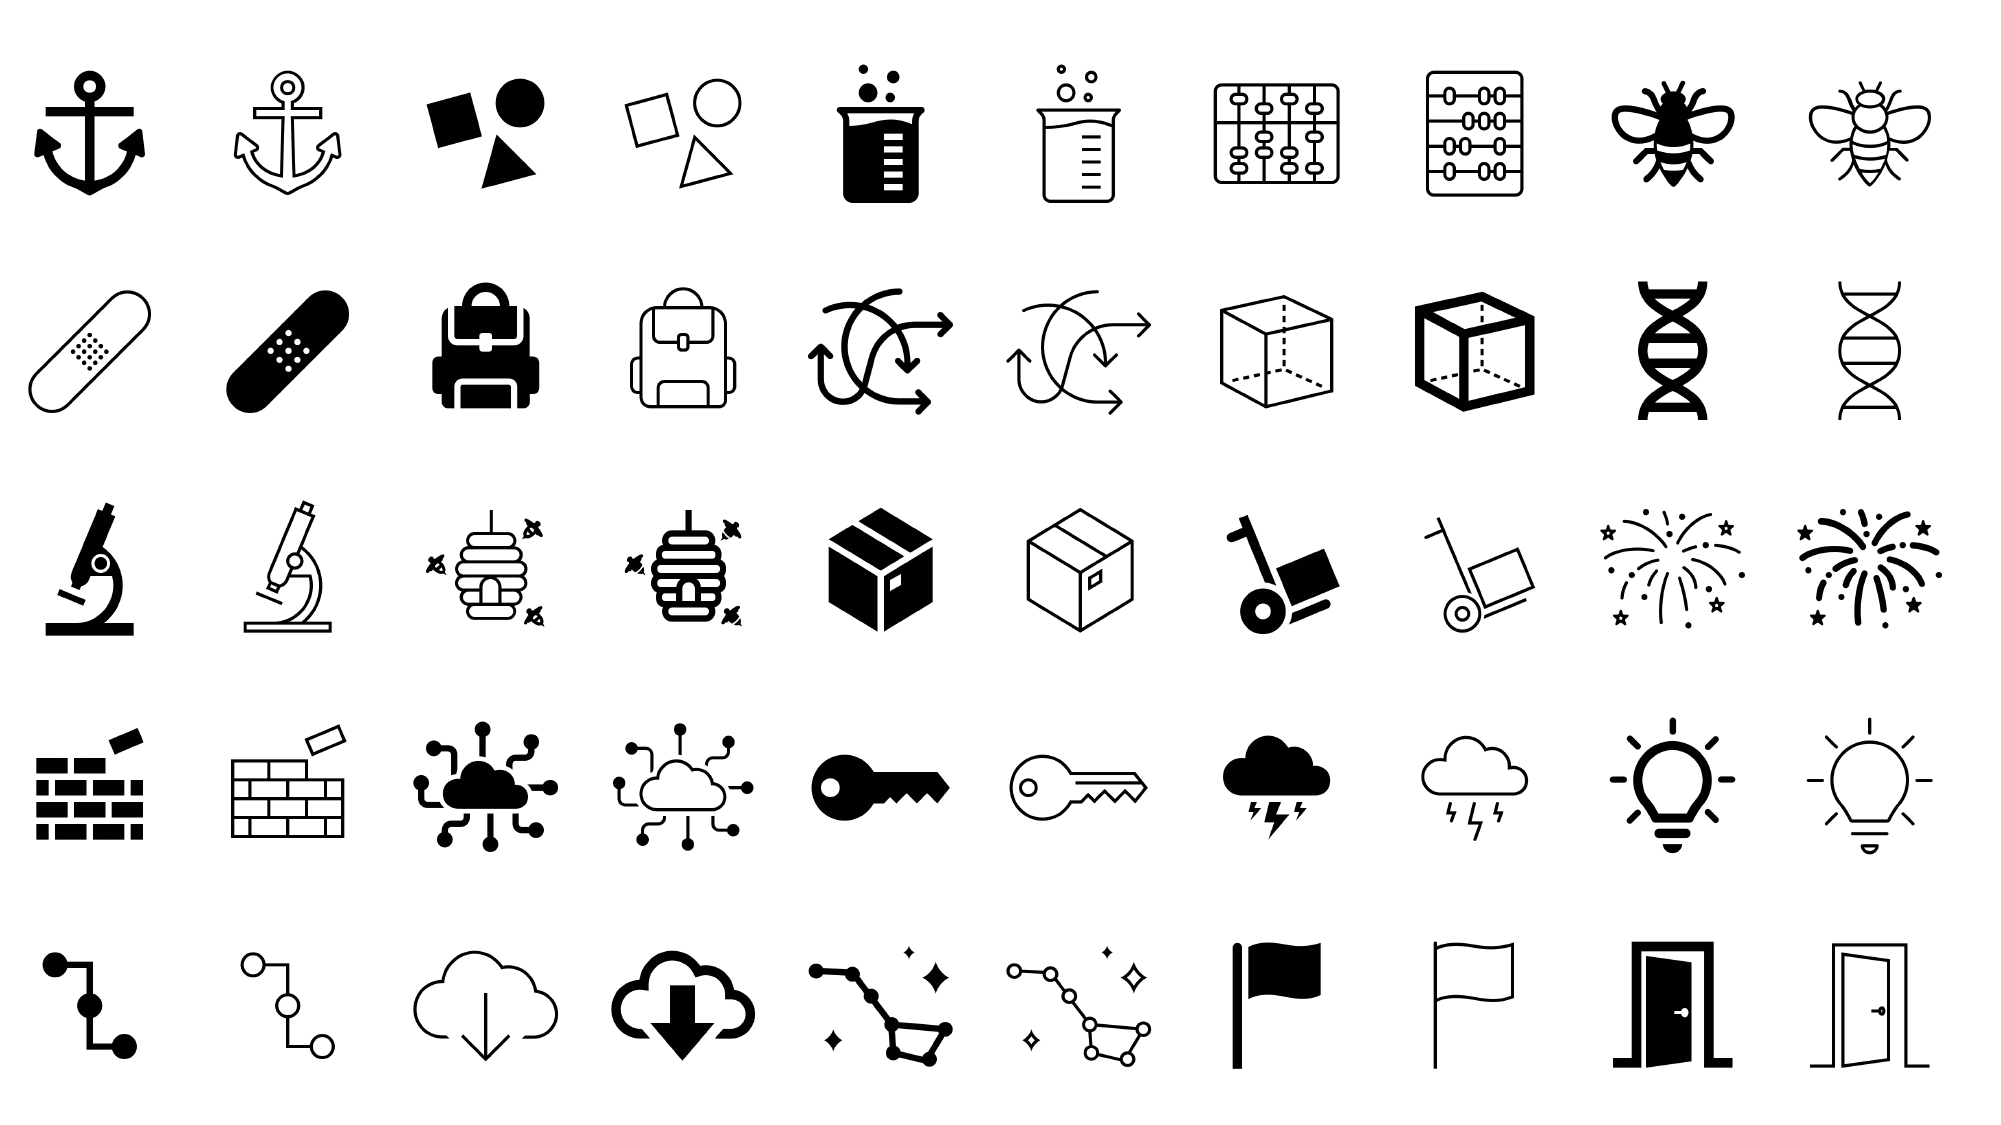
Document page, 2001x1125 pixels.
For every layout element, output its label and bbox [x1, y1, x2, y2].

picture [805, 494, 956, 645]
picture [410, 494, 561, 645]
picture [212, 712, 363, 863]
picture [212, 58, 363, 209]
picture [1399, 58, 1550, 209]
picture [14, 712, 165, 863]
picture [1003, 712, 1154, 863]
picture [1794, 929, 1945, 1080]
picture [1596, 58, 1748, 209]
picture [1596, 929, 1748, 1080]
picture [607, 930, 758, 1081]
picture [14, 494, 165, 645]
picture [1596, 711, 1748, 862]
picture [607, 276, 758, 427]
picture [410, 930, 561, 1081]
picture [1794, 711, 1945, 862]
picture [410, 58, 561, 209]
picture [1201, 930, 1352, 1081]
picture [212, 494, 363, 645]
picture [1003, 930, 1154, 1081]
picture [212, 930, 363, 1081]
picture [14, 276, 165, 427]
picture [1794, 493, 1945, 644]
picture [1003, 276, 1154, 427]
picture [1201, 276, 1352, 427]
picture [805, 712, 956, 863]
picture [1003, 58, 1154, 209]
picture [1794, 58, 1945, 209]
picture [1399, 494, 1550, 645]
picture [1794, 275, 1945, 426]
picture [212, 276, 363, 427]
picture [607, 58, 758, 209]
picture [1596, 493, 1748, 644]
picture [1003, 494, 1154, 645]
picture [1399, 276, 1550, 427]
picture [607, 494, 758, 645]
picture [805, 930, 956, 1081]
picture [1201, 712, 1352, 863]
picture [1399, 712, 1550, 863]
picture [1399, 930, 1550, 1081]
picture [805, 58, 956, 209]
picture [410, 712, 561, 863]
picture [805, 276, 956, 427]
picture [410, 276, 561, 427]
picture [14, 58, 165, 209]
picture [607, 712, 758, 863]
picture [1201, 58, 1352, 209]
picture [14, 930, 165, 1081]
picture [1596, 275, 1748, 426]
picture [1201, 494, 1352, 645]
